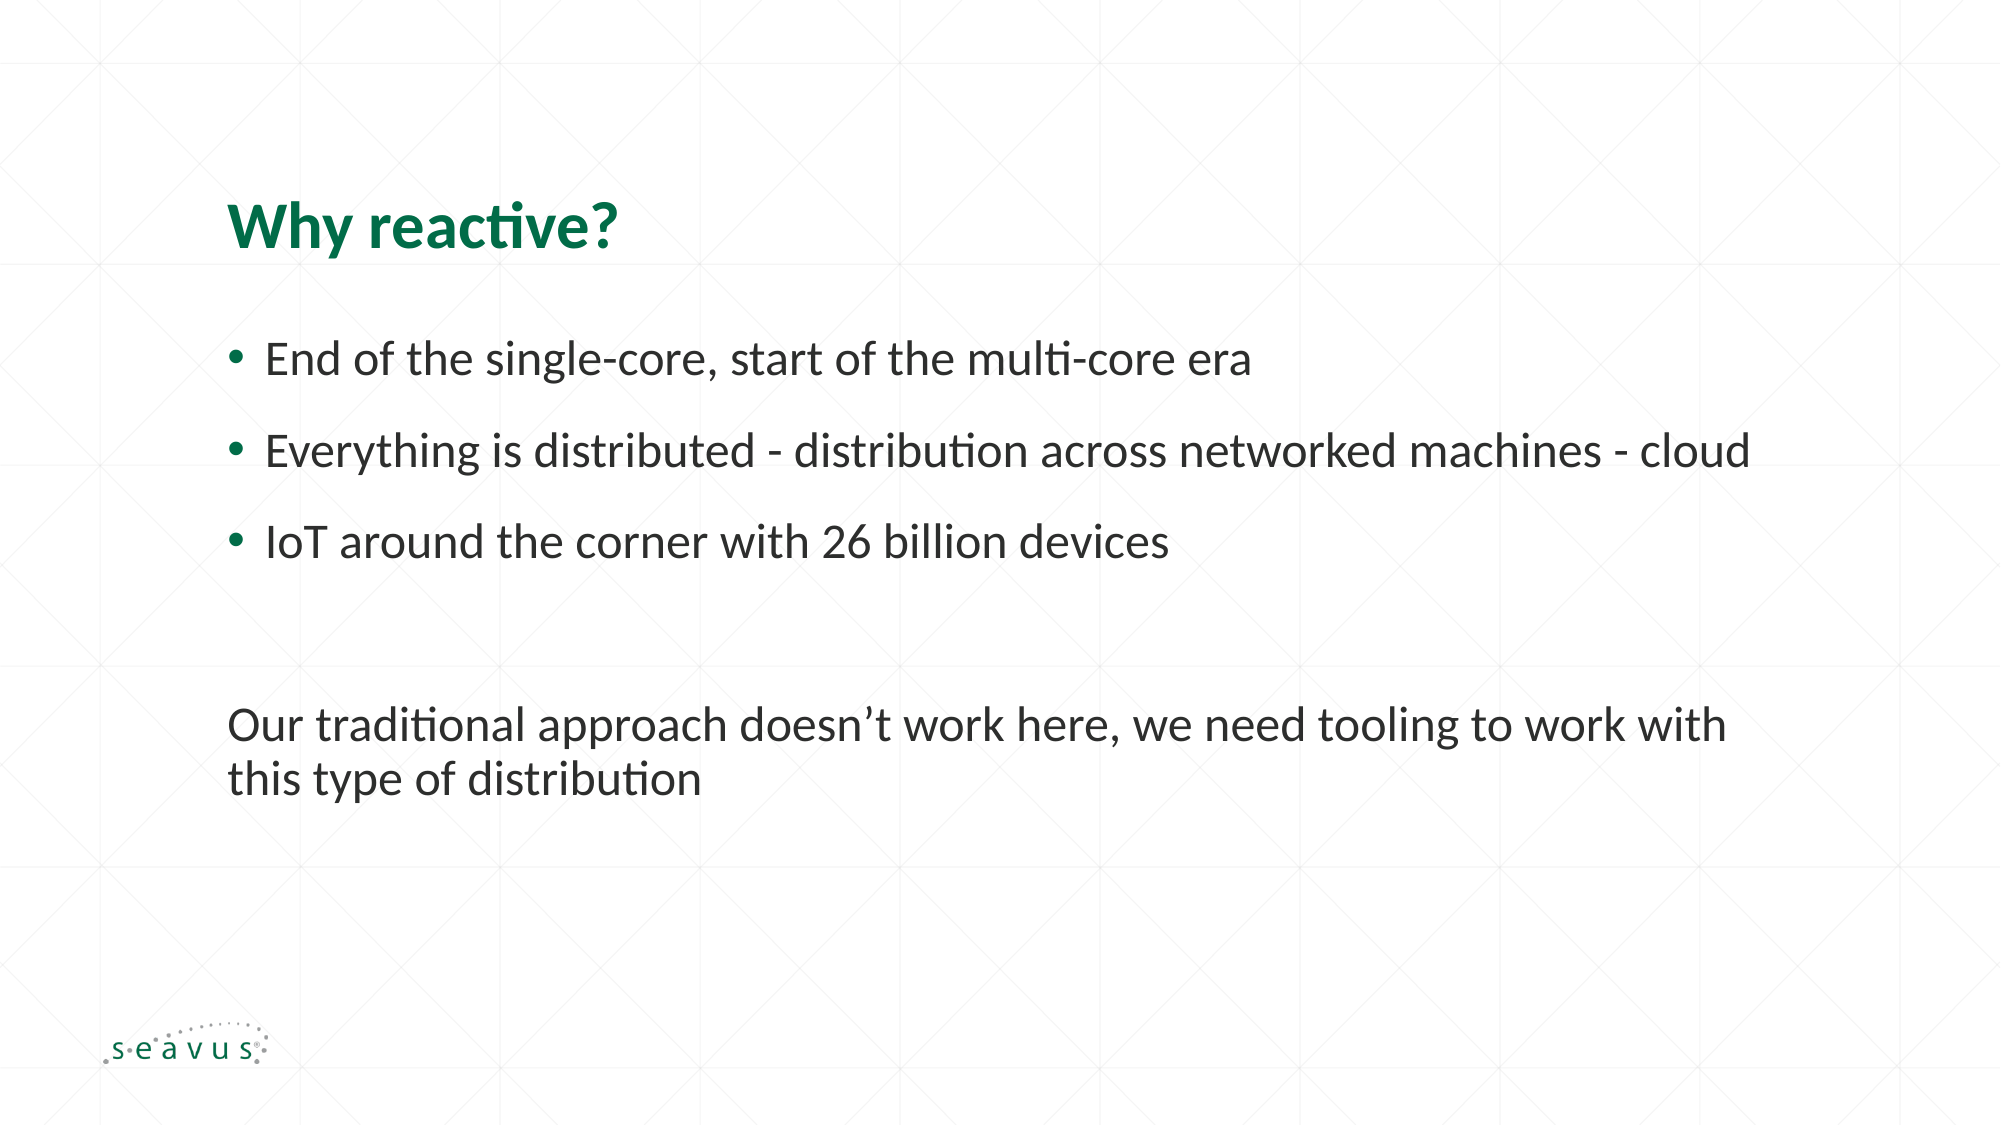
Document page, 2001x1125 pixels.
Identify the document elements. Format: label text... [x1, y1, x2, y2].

title Why reactive? [212, 82, 1788, 271]
list End of the single-core, start of the multi-core era Everything is distributed - distribution across networked machines - cloud IoT around the corner with 26 billion devices Our traditional approach doesn’t work here, we need tooling to work with this type of distribution [212, 324, 1788, 950]
picture [103, 1022, 268, 1064]
